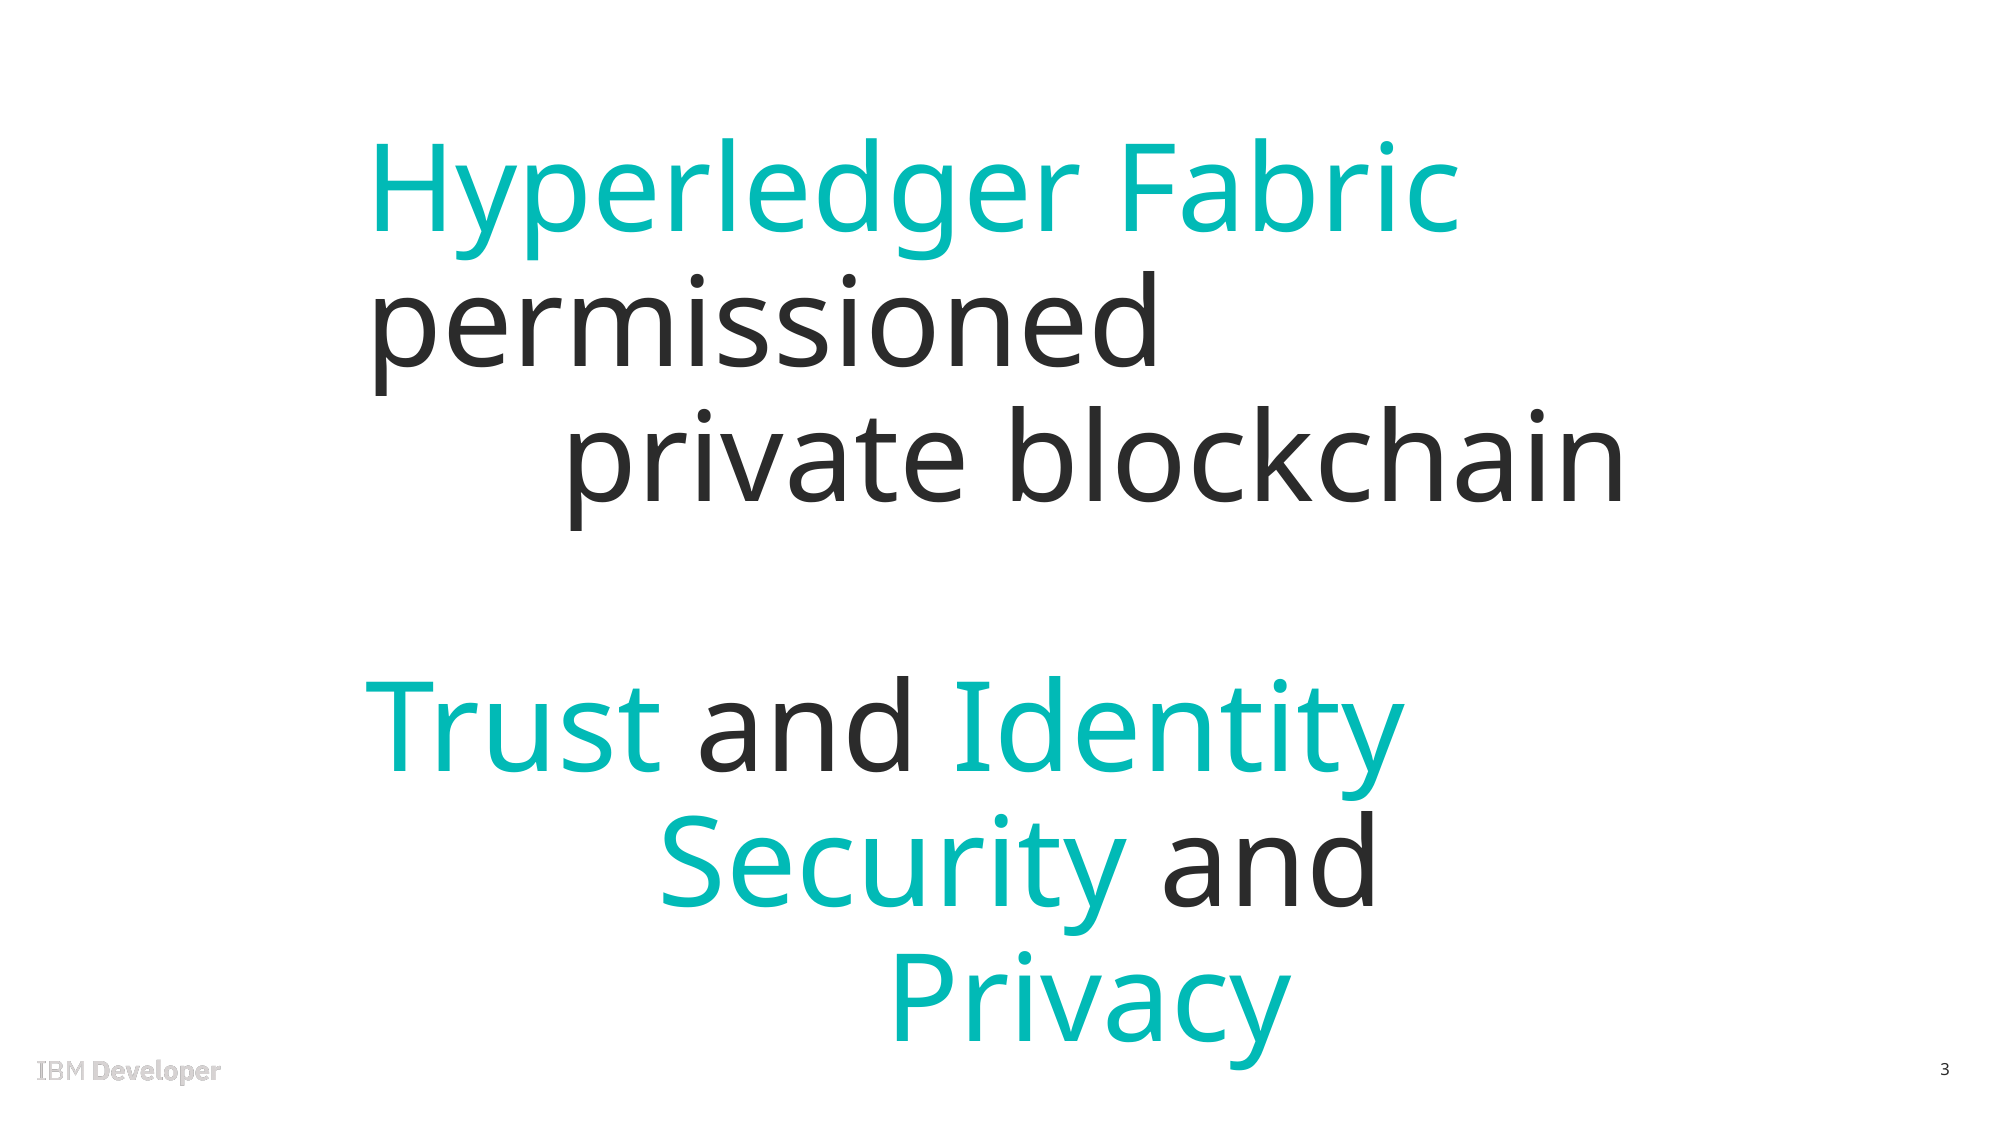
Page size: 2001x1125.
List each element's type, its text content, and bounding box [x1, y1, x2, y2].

title Hyperledger Fabric permissioned private blockchain Trust and Identity Security and Privacy [365, 132, 1635, 1125]
slide_number 3 [1500, 1055, 1950, 1086]
